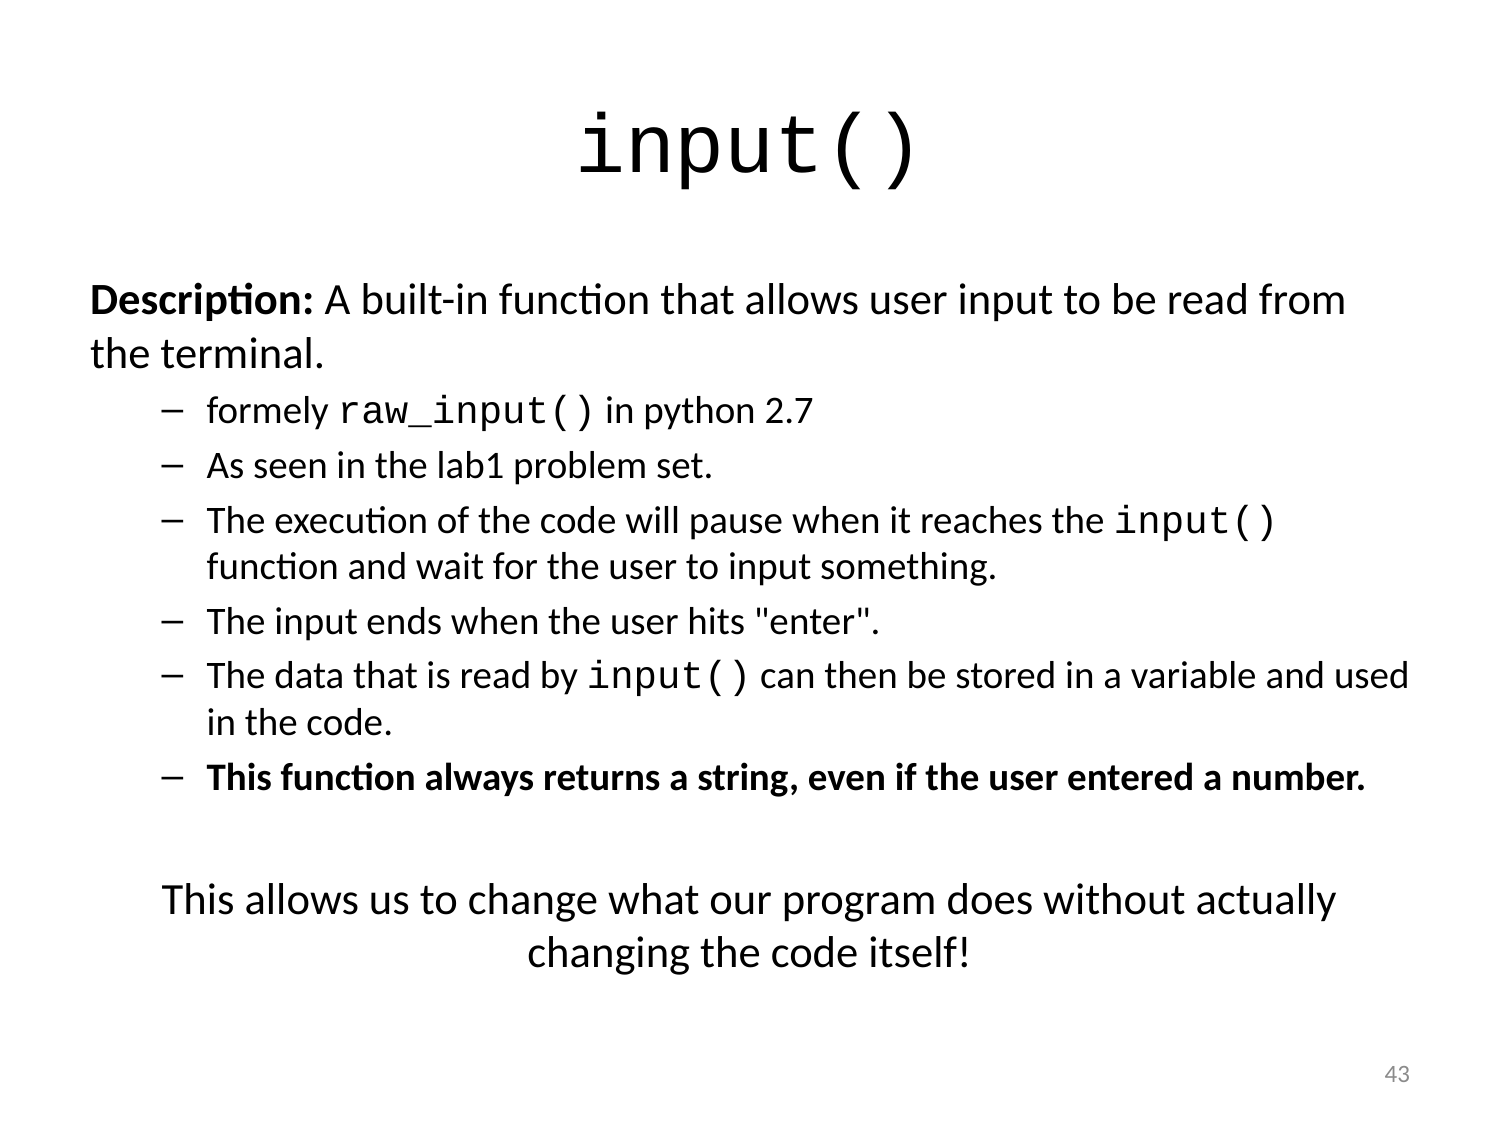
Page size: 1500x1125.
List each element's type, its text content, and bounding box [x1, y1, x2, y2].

slide_number 43 [1074, 1042, 1425, 1103]
title input() [75, 45, 1425, 233]
list Description: A built-in function that allows user input to be read from the terminal. formely raw_input() in python 2.7 As seen in the lab1 problem set. The execution of the code will pause when it reaches the input() function and wait for the user to input something. The input ends when the user hits "enter". The data that is read by input() can then be stored in a variable and used in the code. This function always returns a string, even if the user entered a number. This allows us to change what our program does without actually changing the code itself! [75, 262, 1425, 1005]
